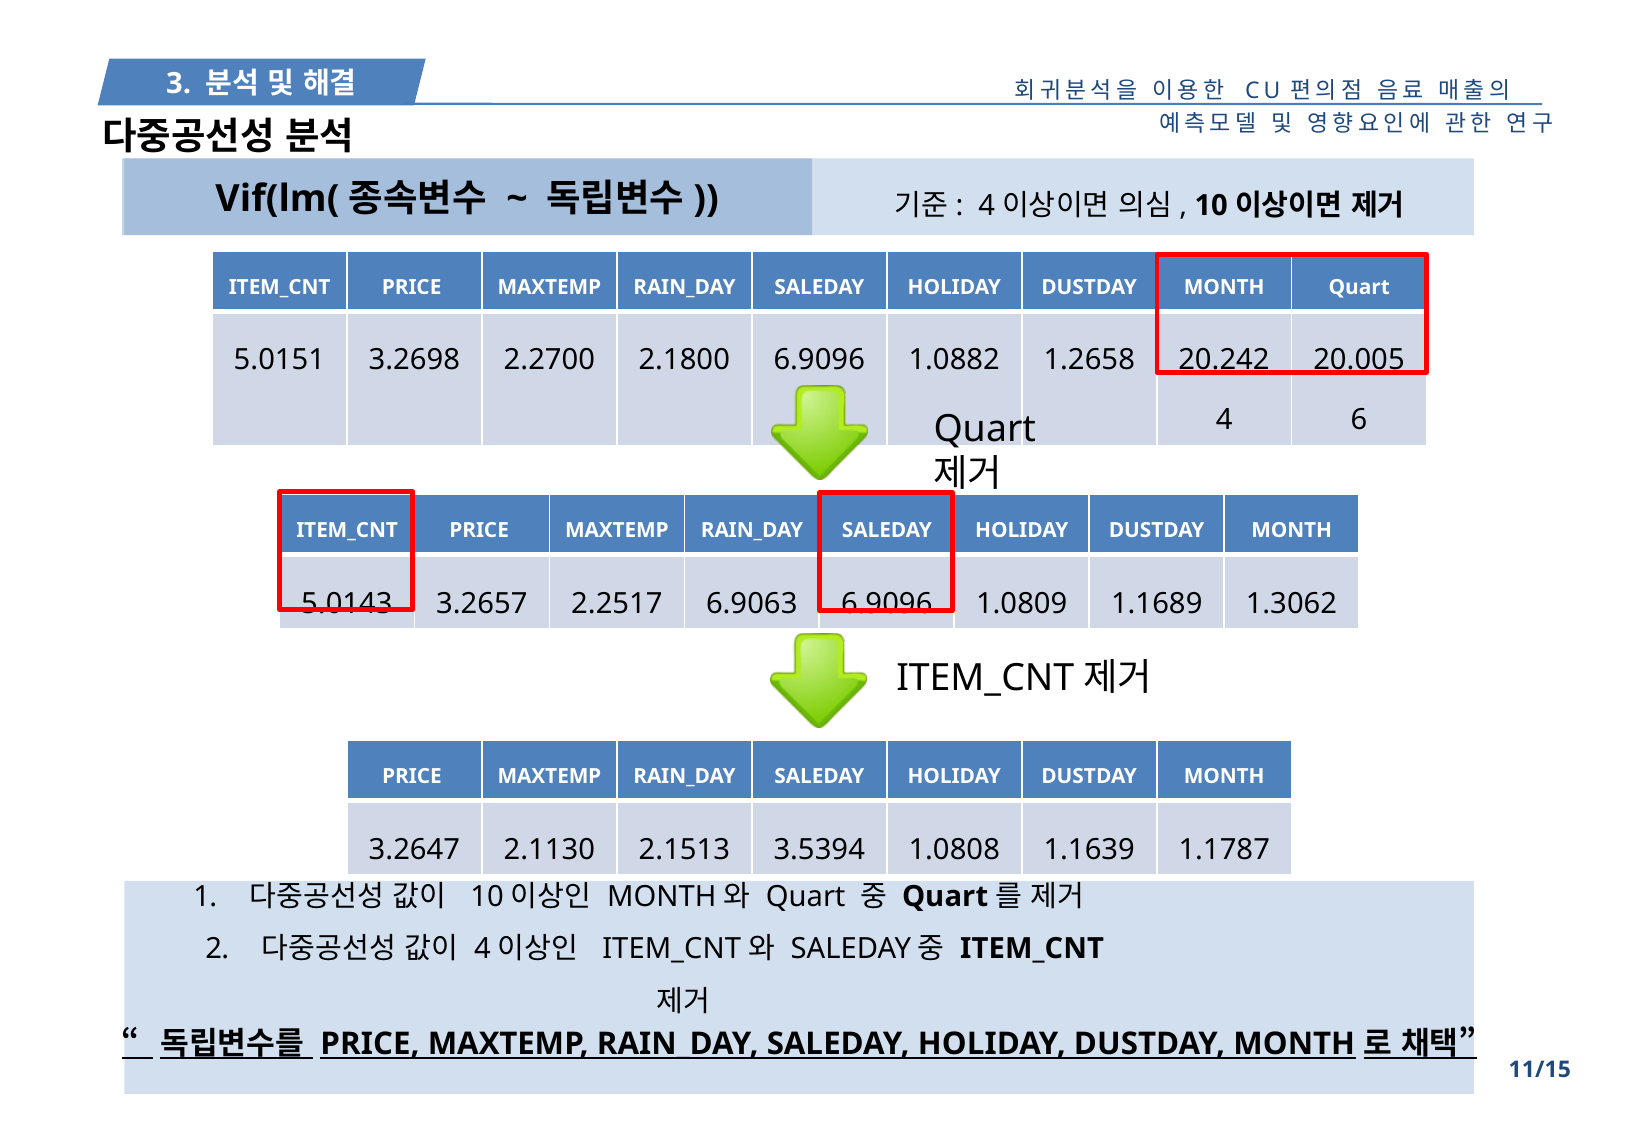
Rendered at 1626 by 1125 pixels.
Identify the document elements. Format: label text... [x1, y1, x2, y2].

text_box Vif(lm(종속변수 ~ 독립변수)) [158, 166, 776, 227]
table_header RAIN_DAY [618, 252, 751, 309]
table_header HOLIDAY [888, 741, 1021, 798]
text_box 기준: 4이상이면 의심, 10이상이면 제거 [834, 161, 1452, 229]
text_box 다중공선성 분석 [87, 104, 631, 165]
table_header RAIN_DAY [618, 741, 751, 798]
text_box 다중공선성 값이 10이상인 MONTH와 Quart 중 Quart를 제거 다중공선성 값이 4이상인 ITEM_CNT와 SALEDAY중 ITEM_CNT 제거 [178, 852, 1131, 996]
text_box ITEM_CNT제거 [881, 645, 1179, 705]
picture [770, 633, 867, 728]
table_cell 2.1513 [618, 803, 751, 852]
table_header PRICE [415, 495, 549, 552]
text_box [120, 156, 814, 237]
table_cell 3.2698 [348, 314, 481, 445]
table_cell 6.9063 [685, 557, 818, 628]
text_box [122, 879, 178, 996]
table_header SALEDAY [753, 252, 886, 309]
text_box [814, 156, 1476, 237]
table_cell 1.1639 [1023, 803, 1156, 874]
table_header MAXTEMP [483, 741, 616, 798]
table_cell 3.2647 [348, 803, 481, 852]
text_box [1157, 254, 1427, 373]
table_cell 5.0151 [213, 314, 346, 445]
table_cell 1.1689 [1090, 557, 1223, 628]
table_header SALEDAY [753, 741, 886, 798]
table_cell 2.2517 [550, 557, 684, 628]
text_box “독립변수를 PRICE, MAXTEMP, RAIN_DAY, SALEDAY, HOLIDAY, DUSTDAY, MONTH로 채택” [87, 996, 1511, 1068]
table_cell 1.0882 [888, 314, 1021, 445]
table_cell 20.0056 [1292, 373, 1426, 445]
text_box [1131, 879, 1476, 996]
text_box [819, 492, 953, 611]
table_cell 1.0808 [888, 803, 1021, 852]
picture [771, 385, 868, 480]
table_header HOLIDAY [955, 502, 1088, 552]
table_header MAXTEMP [483, 252, 616, 309]
text_box [122, 1068, 1476, 1096]
table_header DUSTDAY [1023, 252, 1156, 309]
table_header MONTH [1225, 495, 1358, 552]
table_header MAXTEMP [550, 495, 684, 552]
table_cell 6.9096 [753, 314, 886, 445]
text_box [279, 491, 413, 610]
table_cell 1.3062 [1225, 557, 1358, 628]
text_box Quart제거 [918, 397, 1120, 502]
table_header PRICE [348, 252, 481, 309]
table_cell 6.9096 [820, 611, 953, 628]
table_header PRICE [348, 741, 481, 798]
table_cell 1.1787 [1158, 803, 1291, 874]
table_cell 5.0143 [280, 557, 414, 628]
table_header MONTH [1158, 741, 1291, 798]
table_cell 3.2657 [415, 557, 549, 628]
table_cell 1.0809 [955, 557, 1088, 628]
table_cell 20.2424 [1158, 373, 1291, 445]
table_header DUSTDAY [1090, 495, 1223, 552]
table_header RAIN_DAY [685, 495, 818, 552]
table_cell 1.2658 [1023, 314, 1156, 445]
table_cell 2.1130 [483, 803, 616, 852]
table_cell 2.1800 [618, 314, 751, 445]
table_header HOLIDAY [888, 252, 1021, 309]
table_cell 2.2700 [483, 314, 616, 445]
table_header DUSTDAY [1023, 741, 1156, 798]
table_cell 3.5394 [753, 803, 886, 852]
table_header ITEM_CNT [213, 252, 346, 309]
